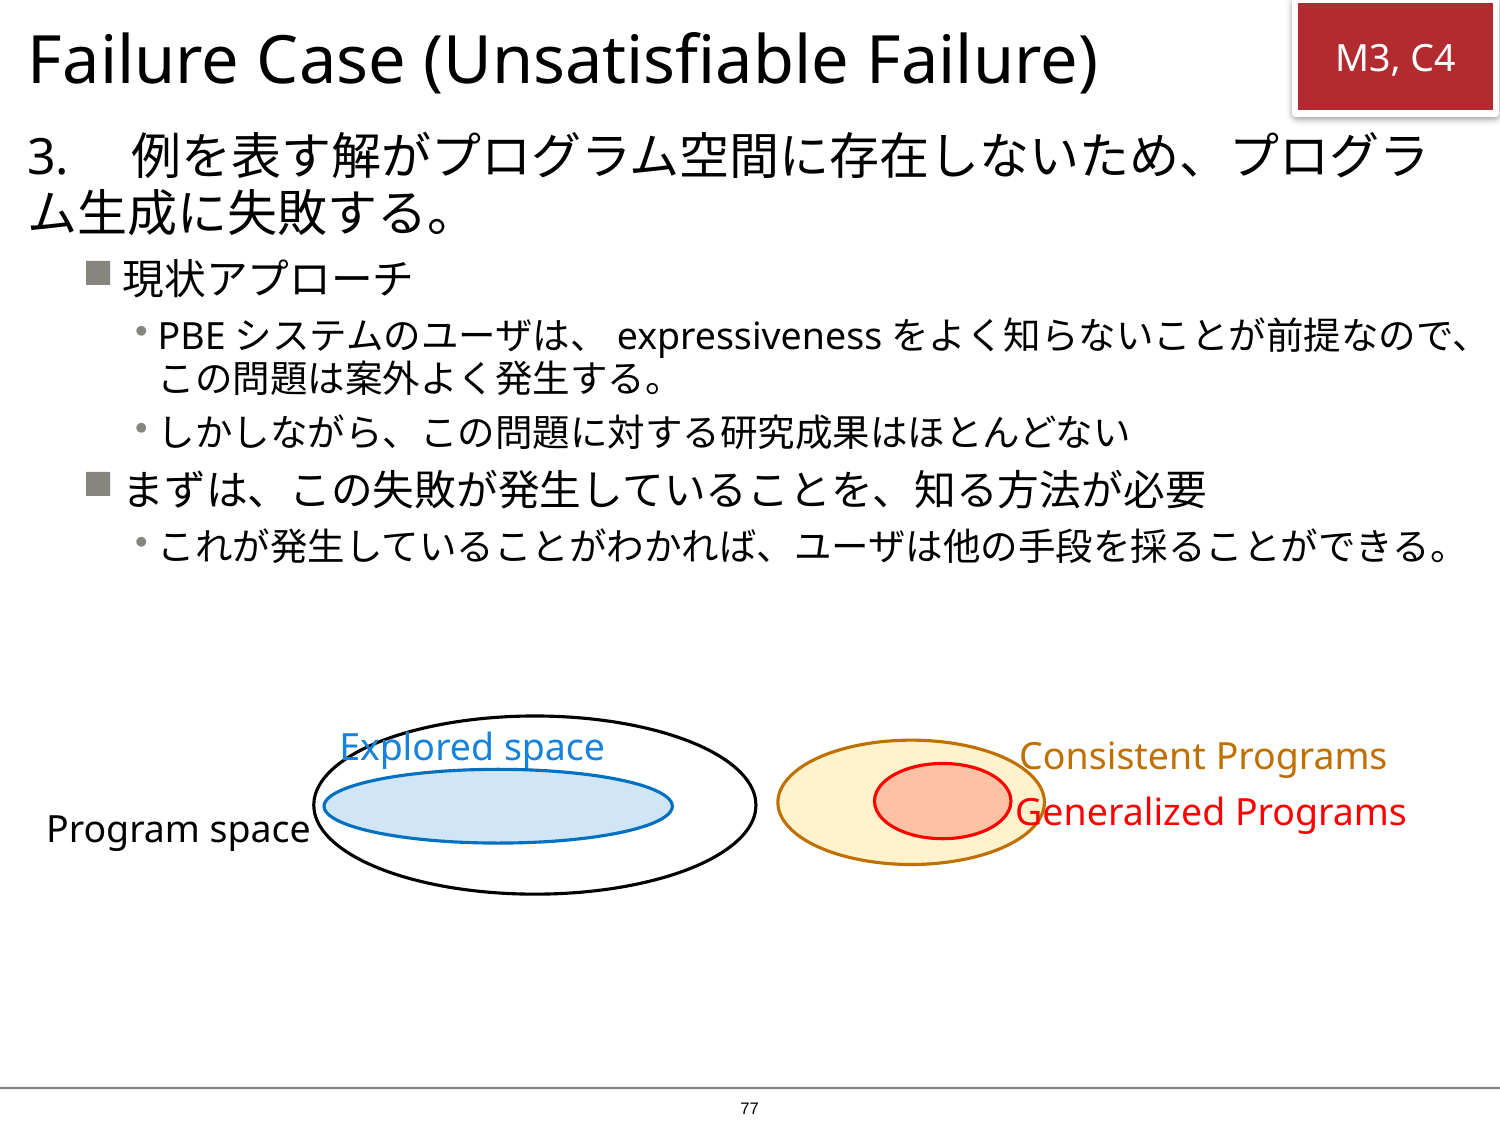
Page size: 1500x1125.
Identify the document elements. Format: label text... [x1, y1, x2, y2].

text_box Explored space [324, 716, 621, 776]
text_box Generalized Programs [1000, 780, 1423, 841]
text_box M3, C4 [1292, 0, 1499, 117]
text_box [314, 776, 391, 799]
text_box [326, 723, 756, 895]
text_box [777, 740, 1016, 865]
slide_number 76 [705, 1091, 794, 1125]
list 3. 例を表す解がプログラム空間に存在しないため、プログラム生成に失敗する。 現状アプローチ PBEシステムのユーザは、expressivenessをよく知らないことが前提なので、この問題は案外よく発生する。 しかしながら、この問題に対する研究成果はほとんどない まずは、この失敗が発生していることを、知る方法が必要 これが発生していることがわかれば、ユーザは他の手段を採ることができる。 [27, 129, 1469, 679]
text_box [324, 769, 673, 844]
text_box Program space [31, 797, 326, 857]
text_box [874, 763, 1000, 839]
title Failure Case (Unsatisfiable Failure) [27, 0, 1289, 114]
text_box Consistent Programs [1004, 724, 1403, 780]
